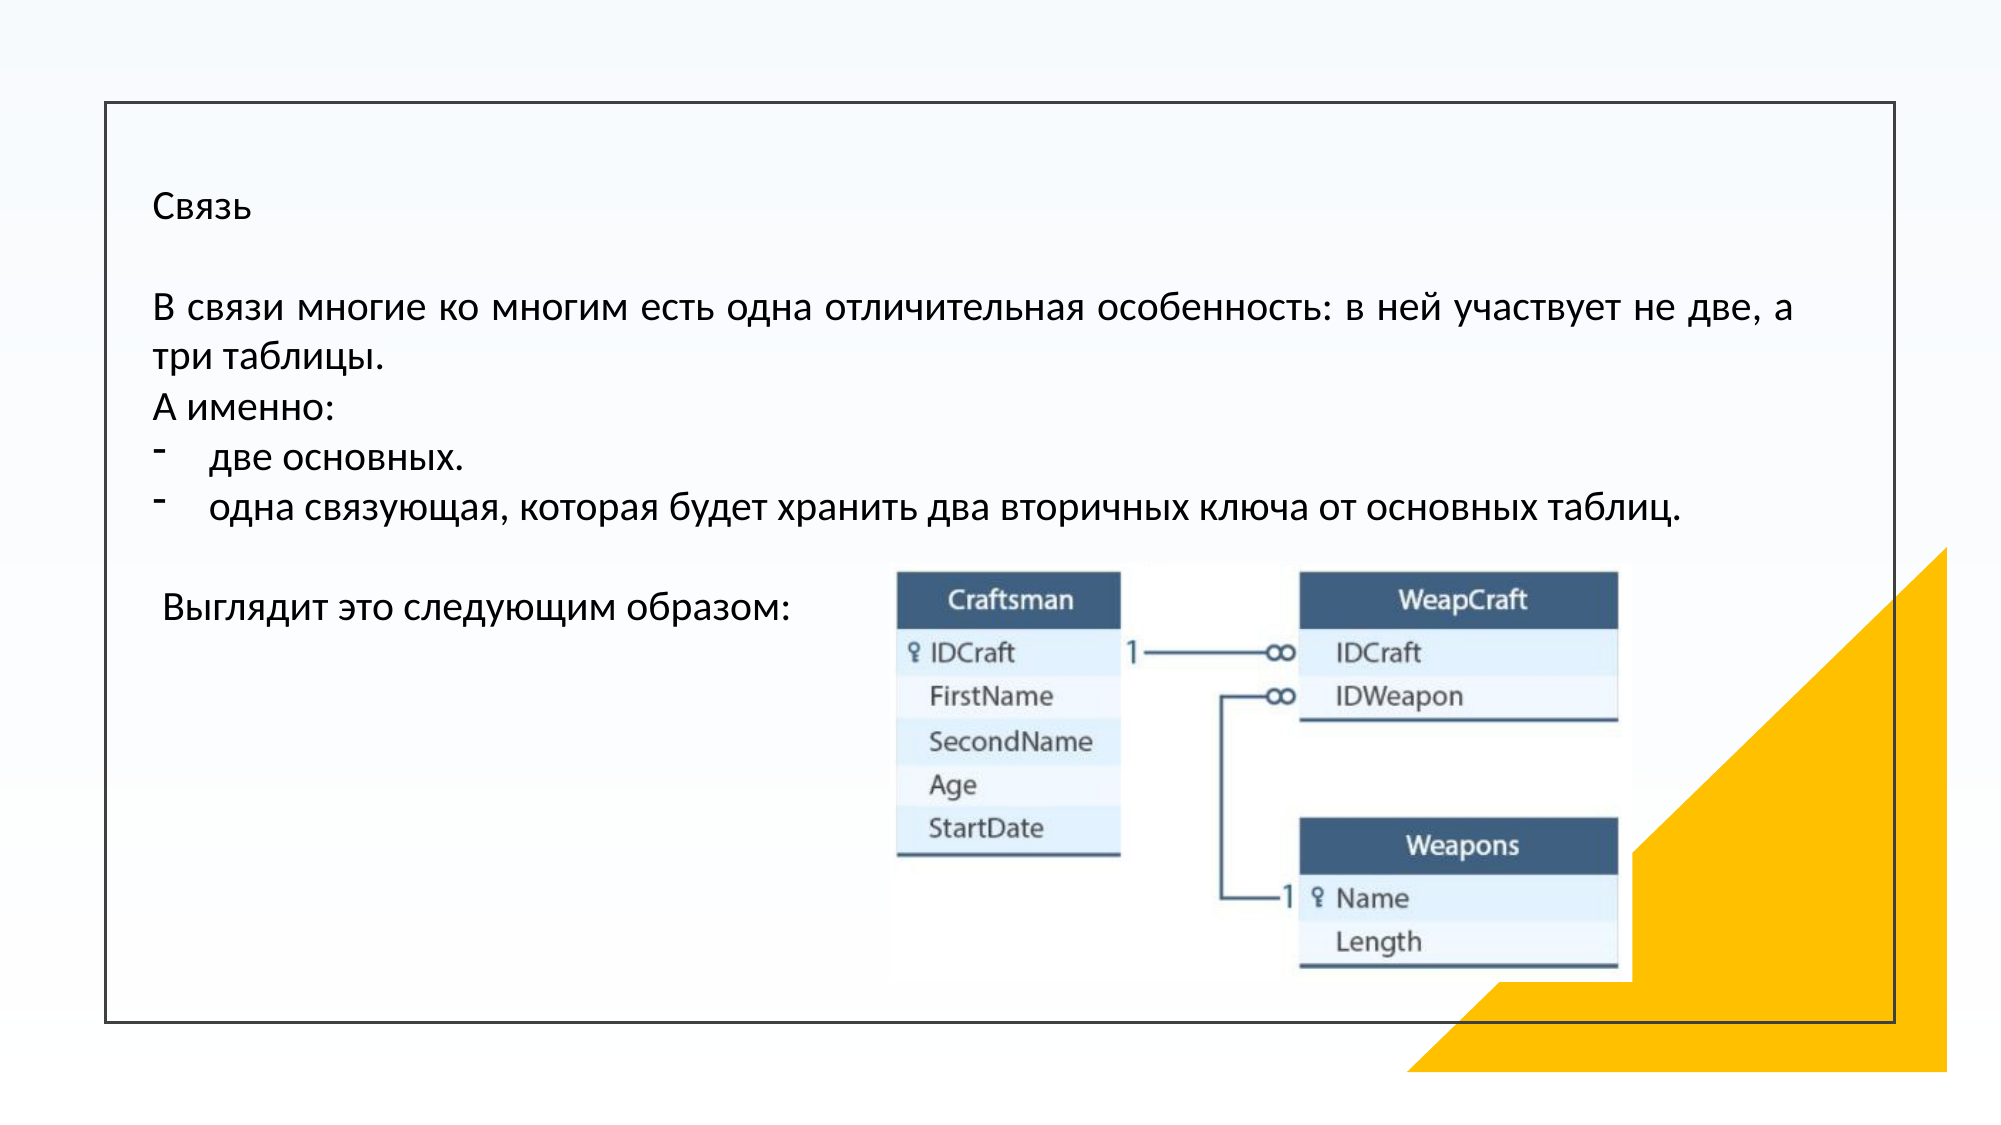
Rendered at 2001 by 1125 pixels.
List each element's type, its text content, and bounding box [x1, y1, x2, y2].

picture [890, 564, 1633, 982]
text_box Связь В связи многие ко многим есть одна отличительная особенность: в ней участвует не две, а три таблицы. А именно: две основных. одна связующая, которая будет хранить два вторичных ключа от основных таблиц. Выглядит это следующим образом: [138, 170, 1810, 686]
text_box [1404, 544, 1948, 1074]
text_box [104, 101, 1895, 1023]
